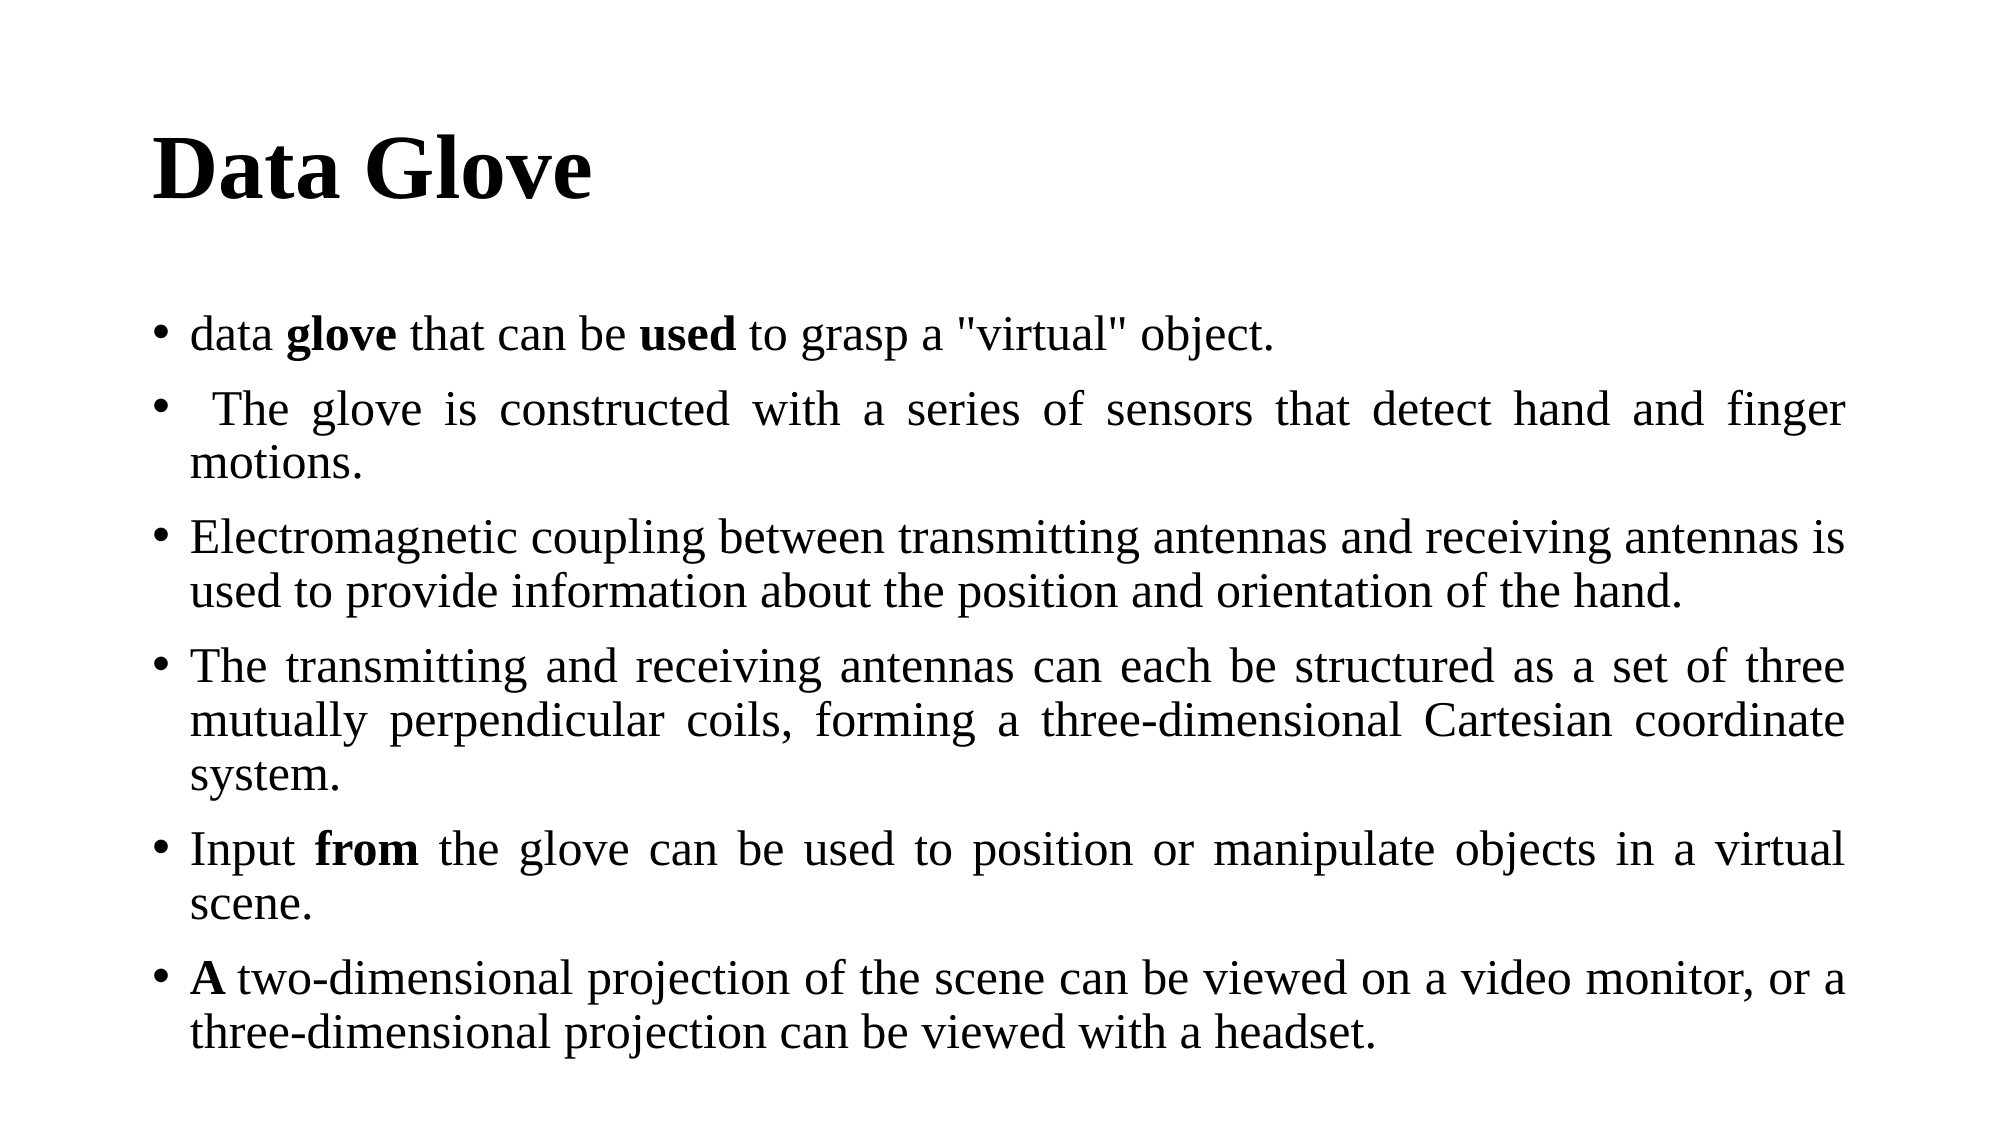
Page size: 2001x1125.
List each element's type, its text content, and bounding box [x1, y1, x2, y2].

title Data Glove [137, 59, 1863, 278]
list data glove that can be used to grasp a "virtual" object. The glove is constructed with a series of sensors that detect hand and finger motions. Electromagnetic coupling between transmitting antennas and receiving antennas is used to provide information about the position and orientation of the hand. The transmitting and receiving antennas can each be structured as a set of three mutually perpendicular coils, forming a three-dimensional Cartesian coordinate system. Input from the glove can be used to position or manipulate objects in a virtual scene. A two-dimensional projection of the scene can be viewed on a video monitor, or a three-dimensional projection can be viewed with a headset. [137, 299, 1863, 1014]
